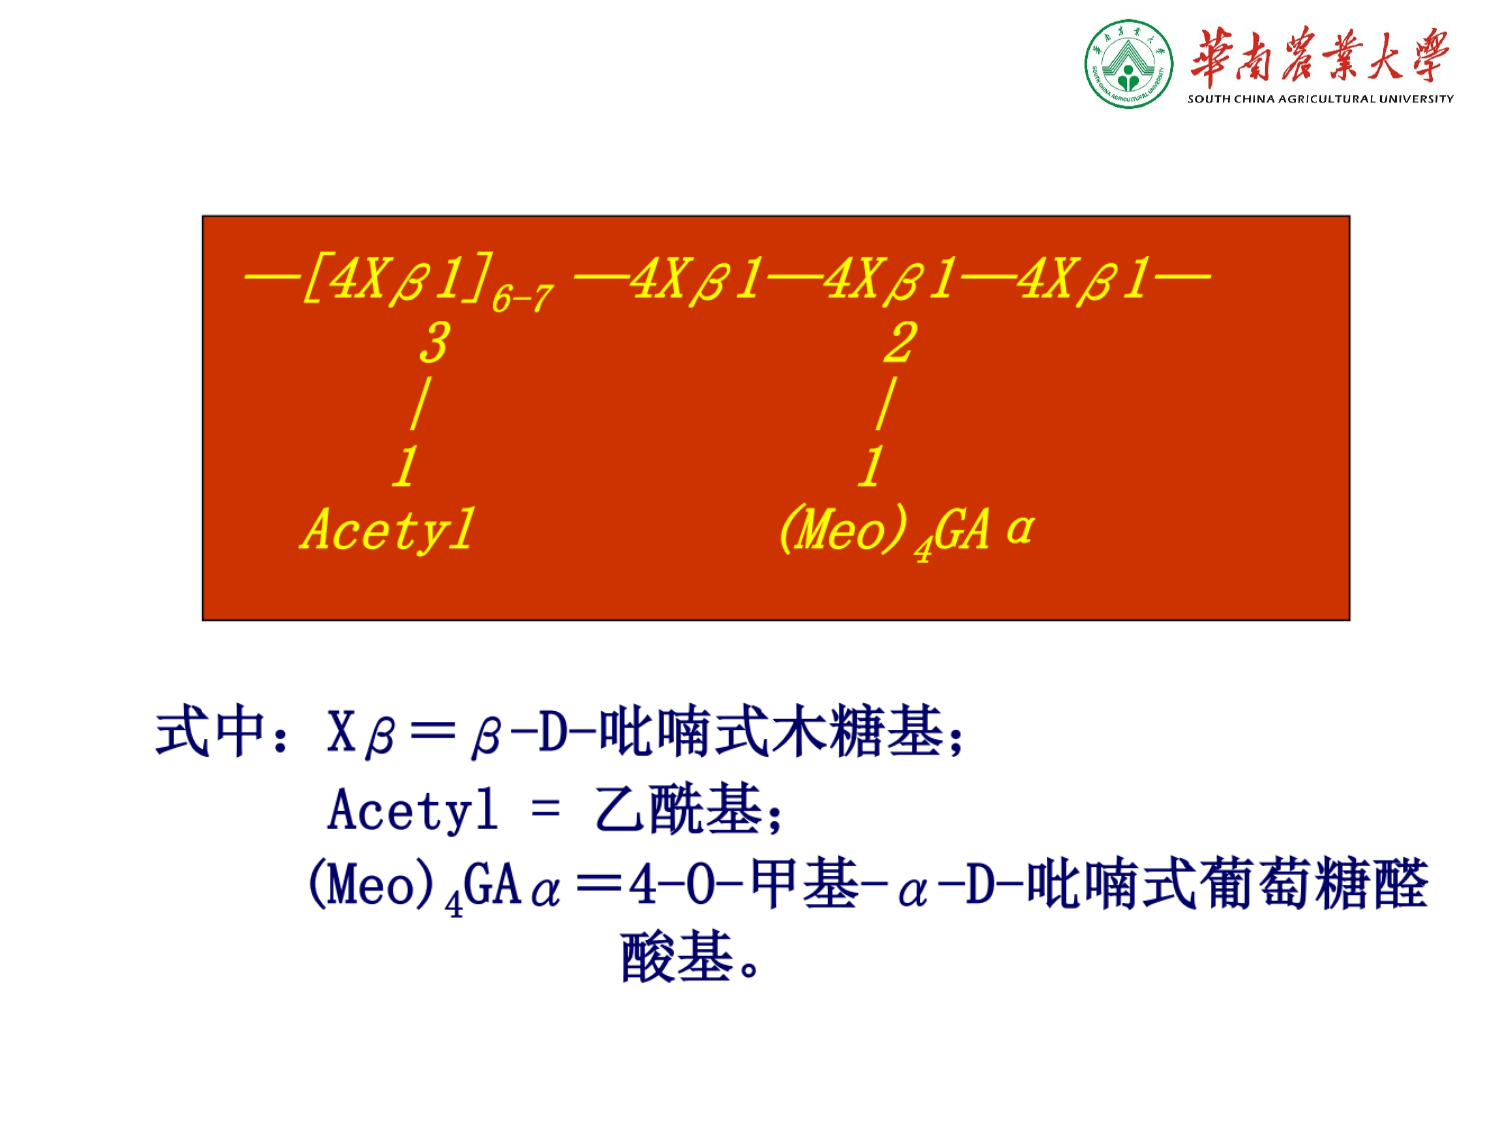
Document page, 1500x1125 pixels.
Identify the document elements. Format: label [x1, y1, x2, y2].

picture [120, 191, 1464, 1012]
picture [1024, 0, 1500, 127]
